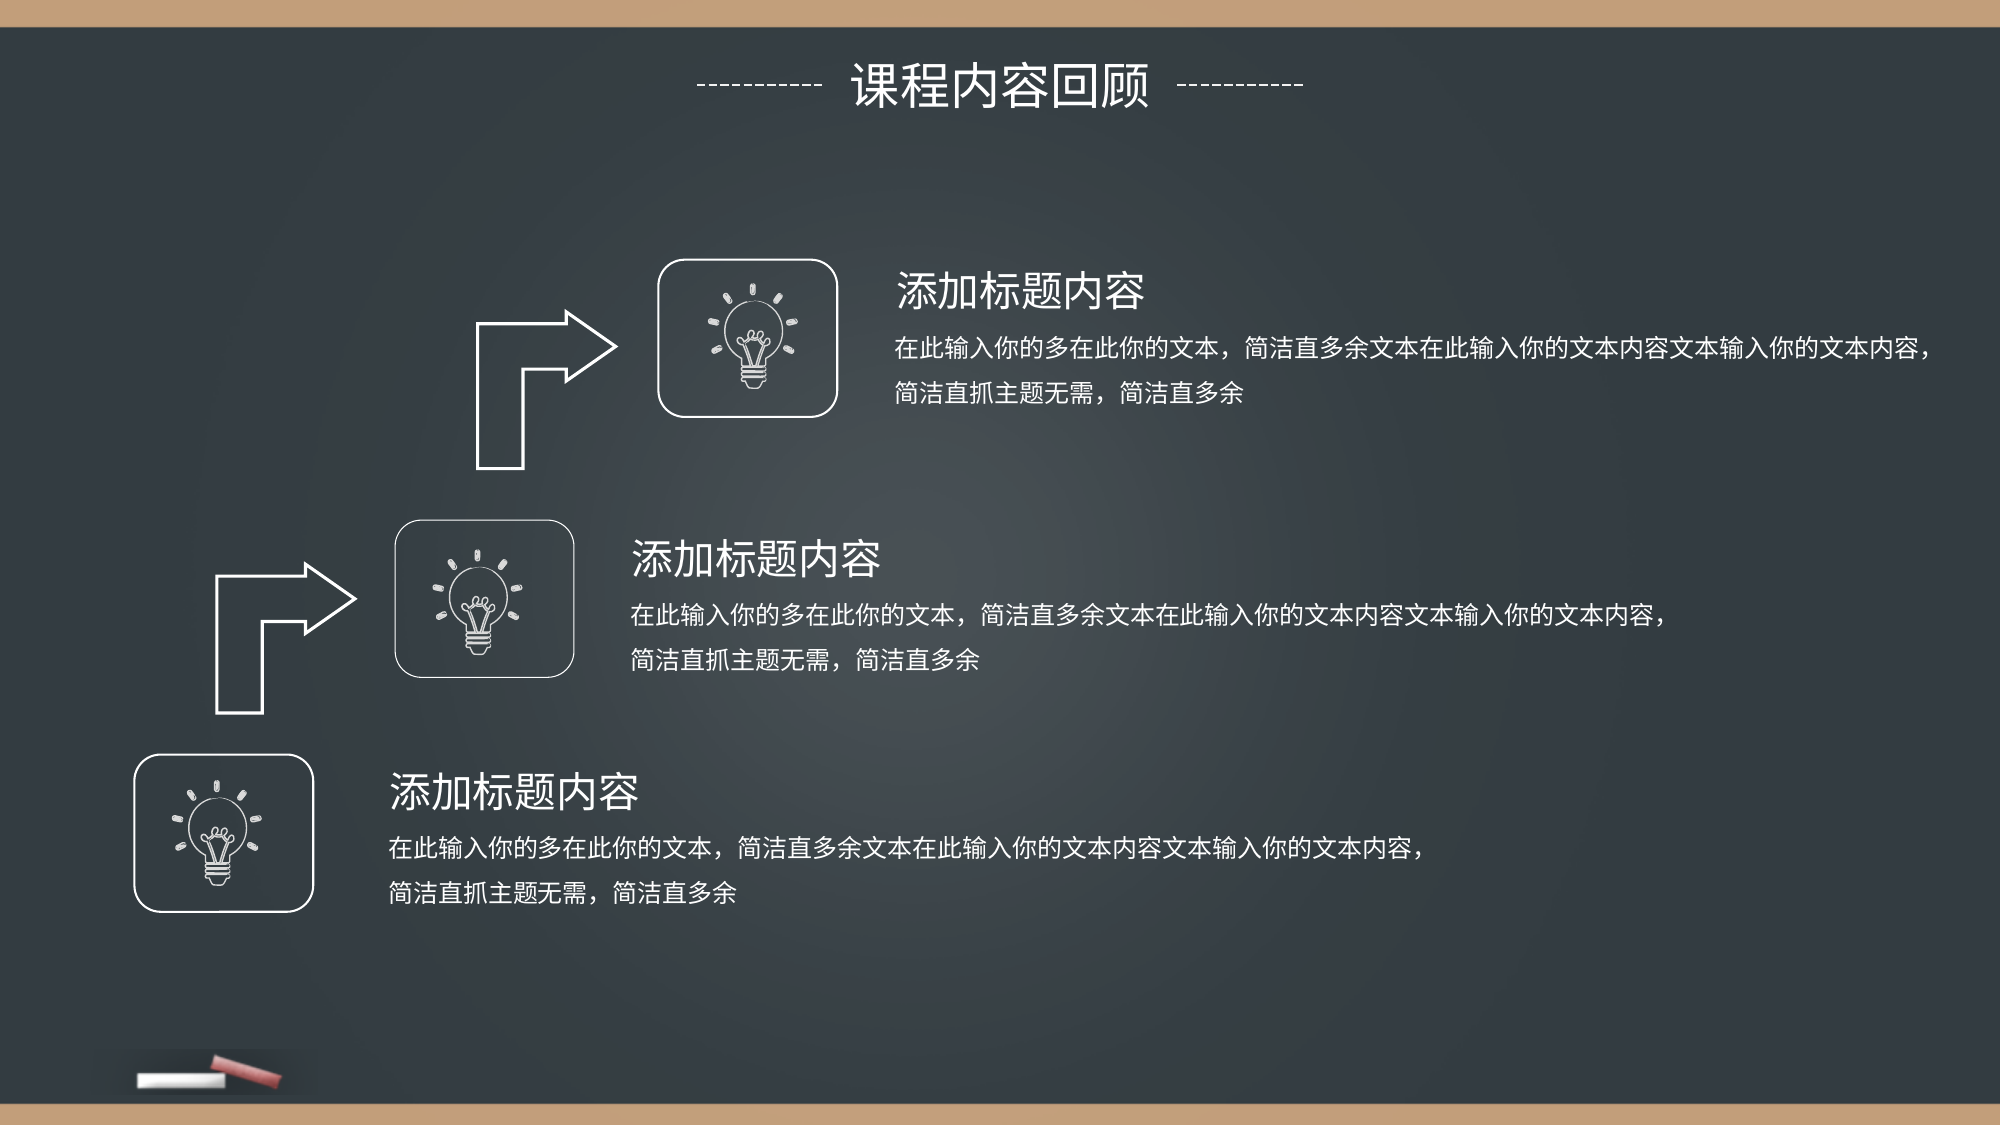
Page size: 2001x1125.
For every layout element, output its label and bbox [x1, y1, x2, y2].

text_box [134, 257, 1981, 912]
text_box [707, 283, 799, 390]
picture [0, 0, 2000, 1125]
text_box [696, 47, 1304, 123]
text_box [432, 549, 523, 656]
text_box [171, 780, 262, 887]
